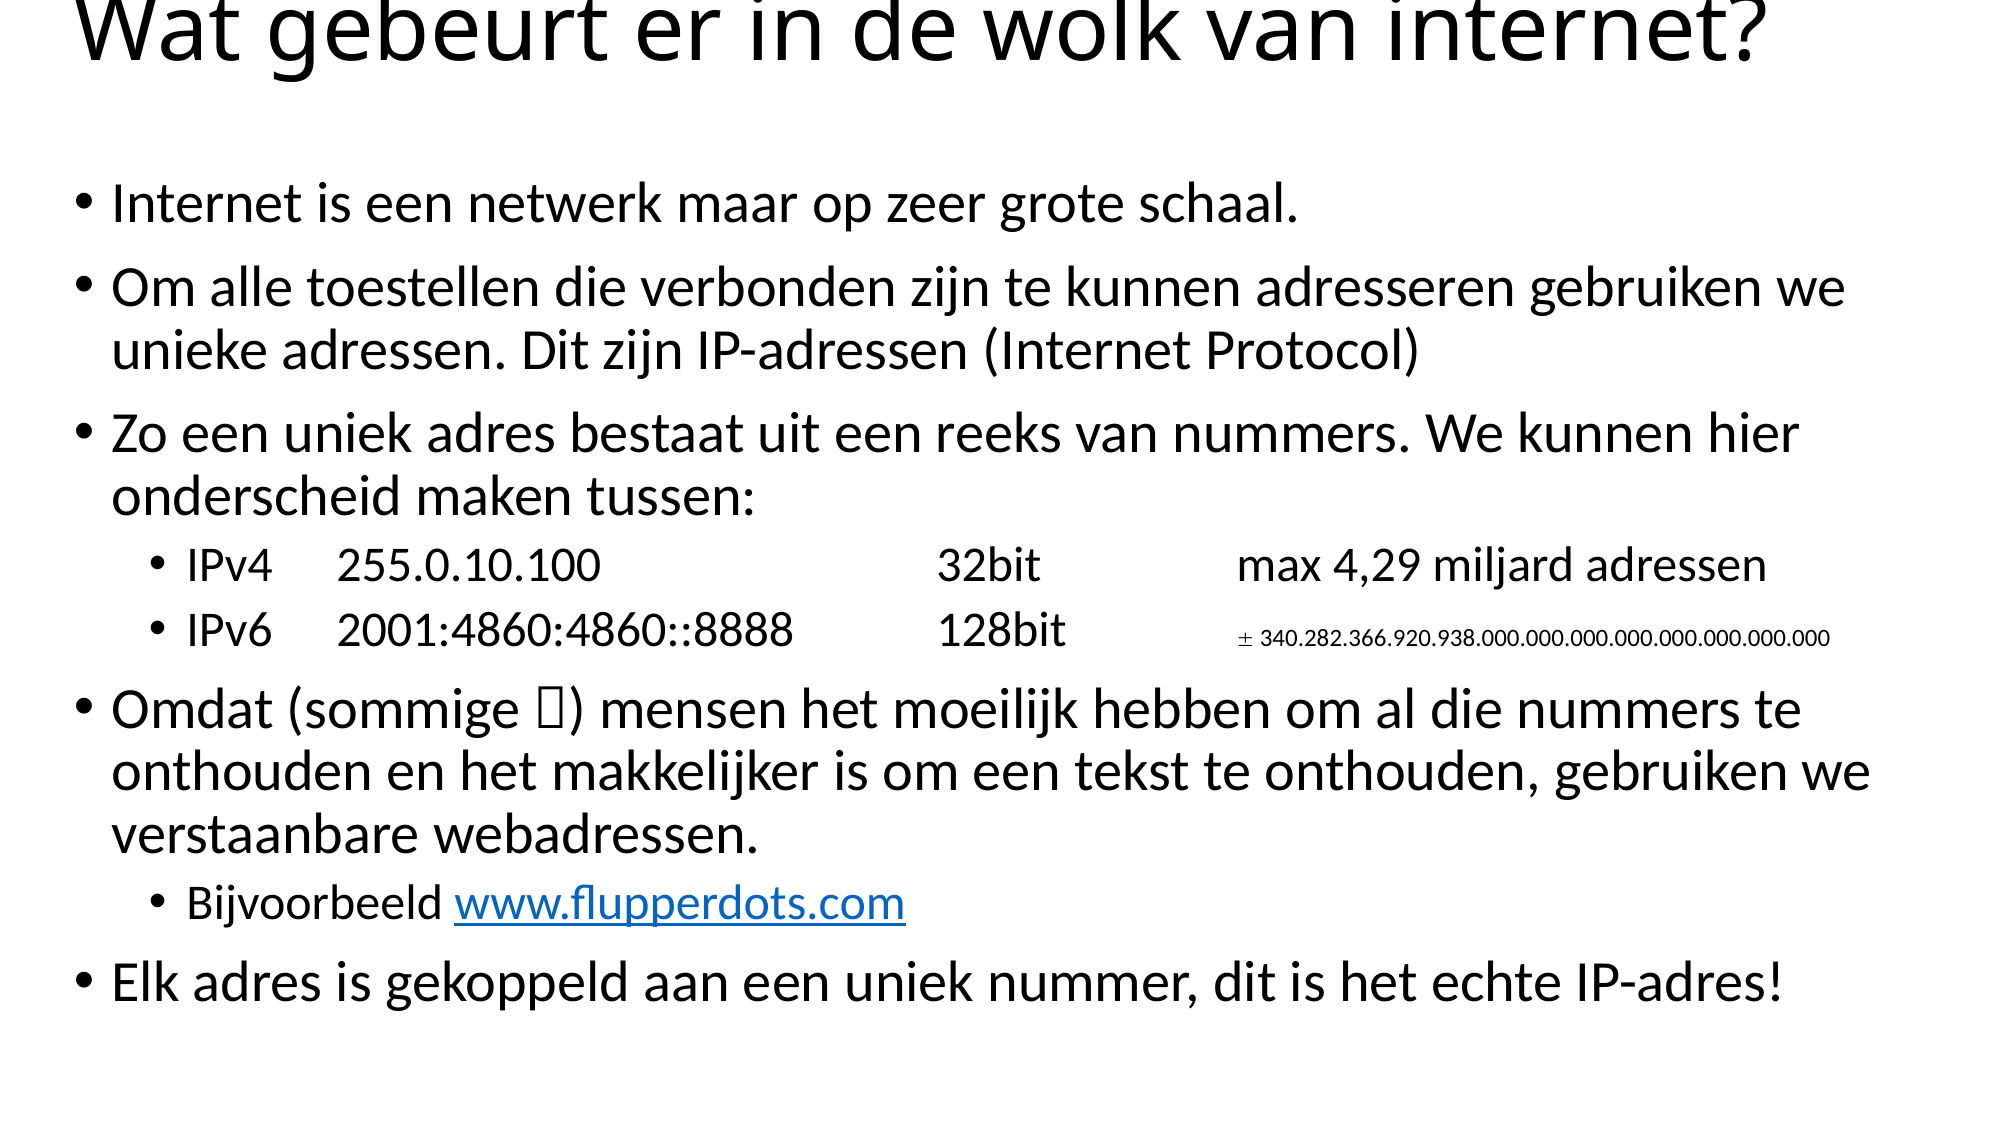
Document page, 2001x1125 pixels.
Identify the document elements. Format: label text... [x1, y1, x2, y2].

list Internet is een netwerk maar op zeer grote schaal. Om alle toestellen die verbonden zijn te kunnen adresseren gebruiken we unieke adressen. Dit zijn IP-adressen (Internet Protocol) Zo een uniek adres bestaat uit een reeks van nummers. We kunnen hier onderscheid maken tussen: IPv4 255.0.10.100 32bit max 4,29 miljard adressen IPv6 2001:4860:4860::8888 128bit  340.282.366.920.938.000.000.000.000.000.000.000.000 Omdat (sommige ) mensen het moeilijk hebben om al die nummers te onthouden en het makkelijker is om een tekst te onthouden, gebruiken we verstaanbare webadressen. Bijvoorbeeld www.flupperdots.com Elk adres is gekoppeld aan een uniek nummer, dit is het echte IP-adres! [58, 164, 1935, 1091]
title Wat gebeurt er in de wolk van internet? [58, 14, 1838, 146]
